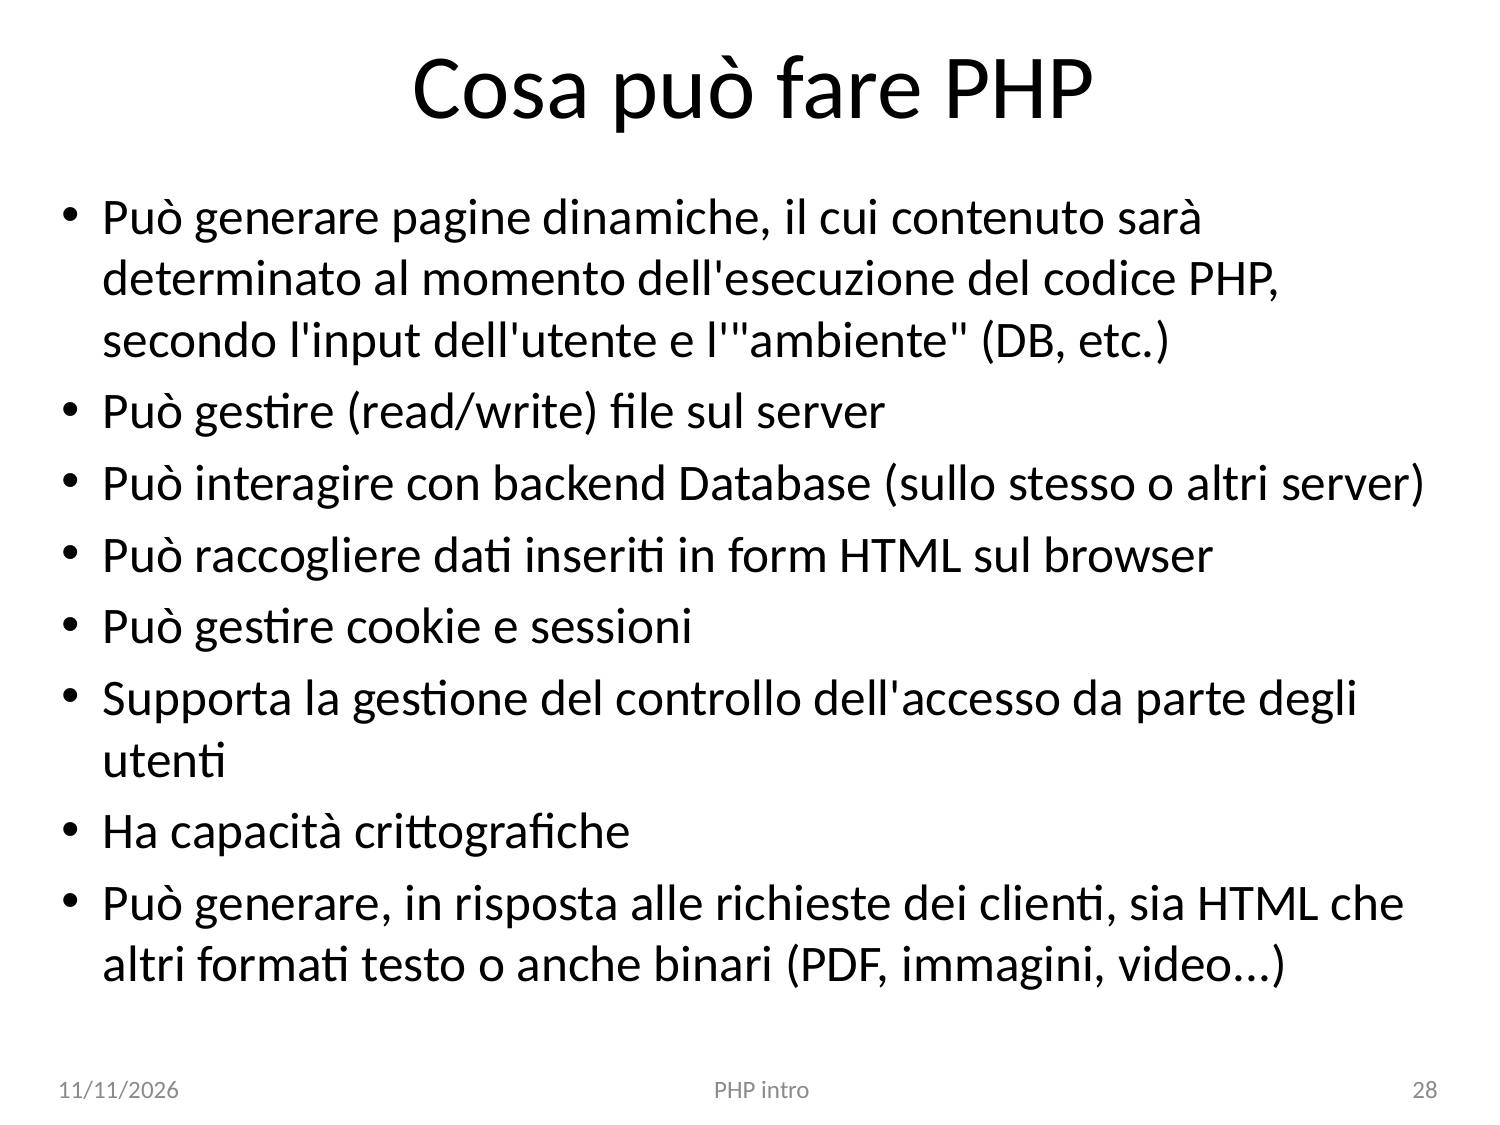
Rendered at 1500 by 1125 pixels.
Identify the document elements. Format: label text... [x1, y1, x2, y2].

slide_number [42, 1058, 393, 1119]
slide_number 28 [1103, 1058, 1453, 1119]
title Cosa può fare PHP [51, 16, 1459, 148]
footer PHP intro [524, 1058, 1000, 1119]
list Può generare pagine dinamiche, il cui contenuto sarà determinato al momento dell'esecuzione del codice PHP, secondo l'input dell'utente e l'"ambiente" (DB, etc.) Può gestire (read/write) file sul server Può interagire con backend Database (sullo stesso o altri server) Può raccogliere dati inseriti in form HTML sul browser Può gestire cookie e sessioni Supporta la gestione del controllo dell'accesso da parte degli utenti Ha capacità crittografiche Può generare, in risposta alle richieste dei clienti, sia HTML che altri formati testo o anche binari (PDF, immagini, video...) [46, 175, 1470, 1053]
